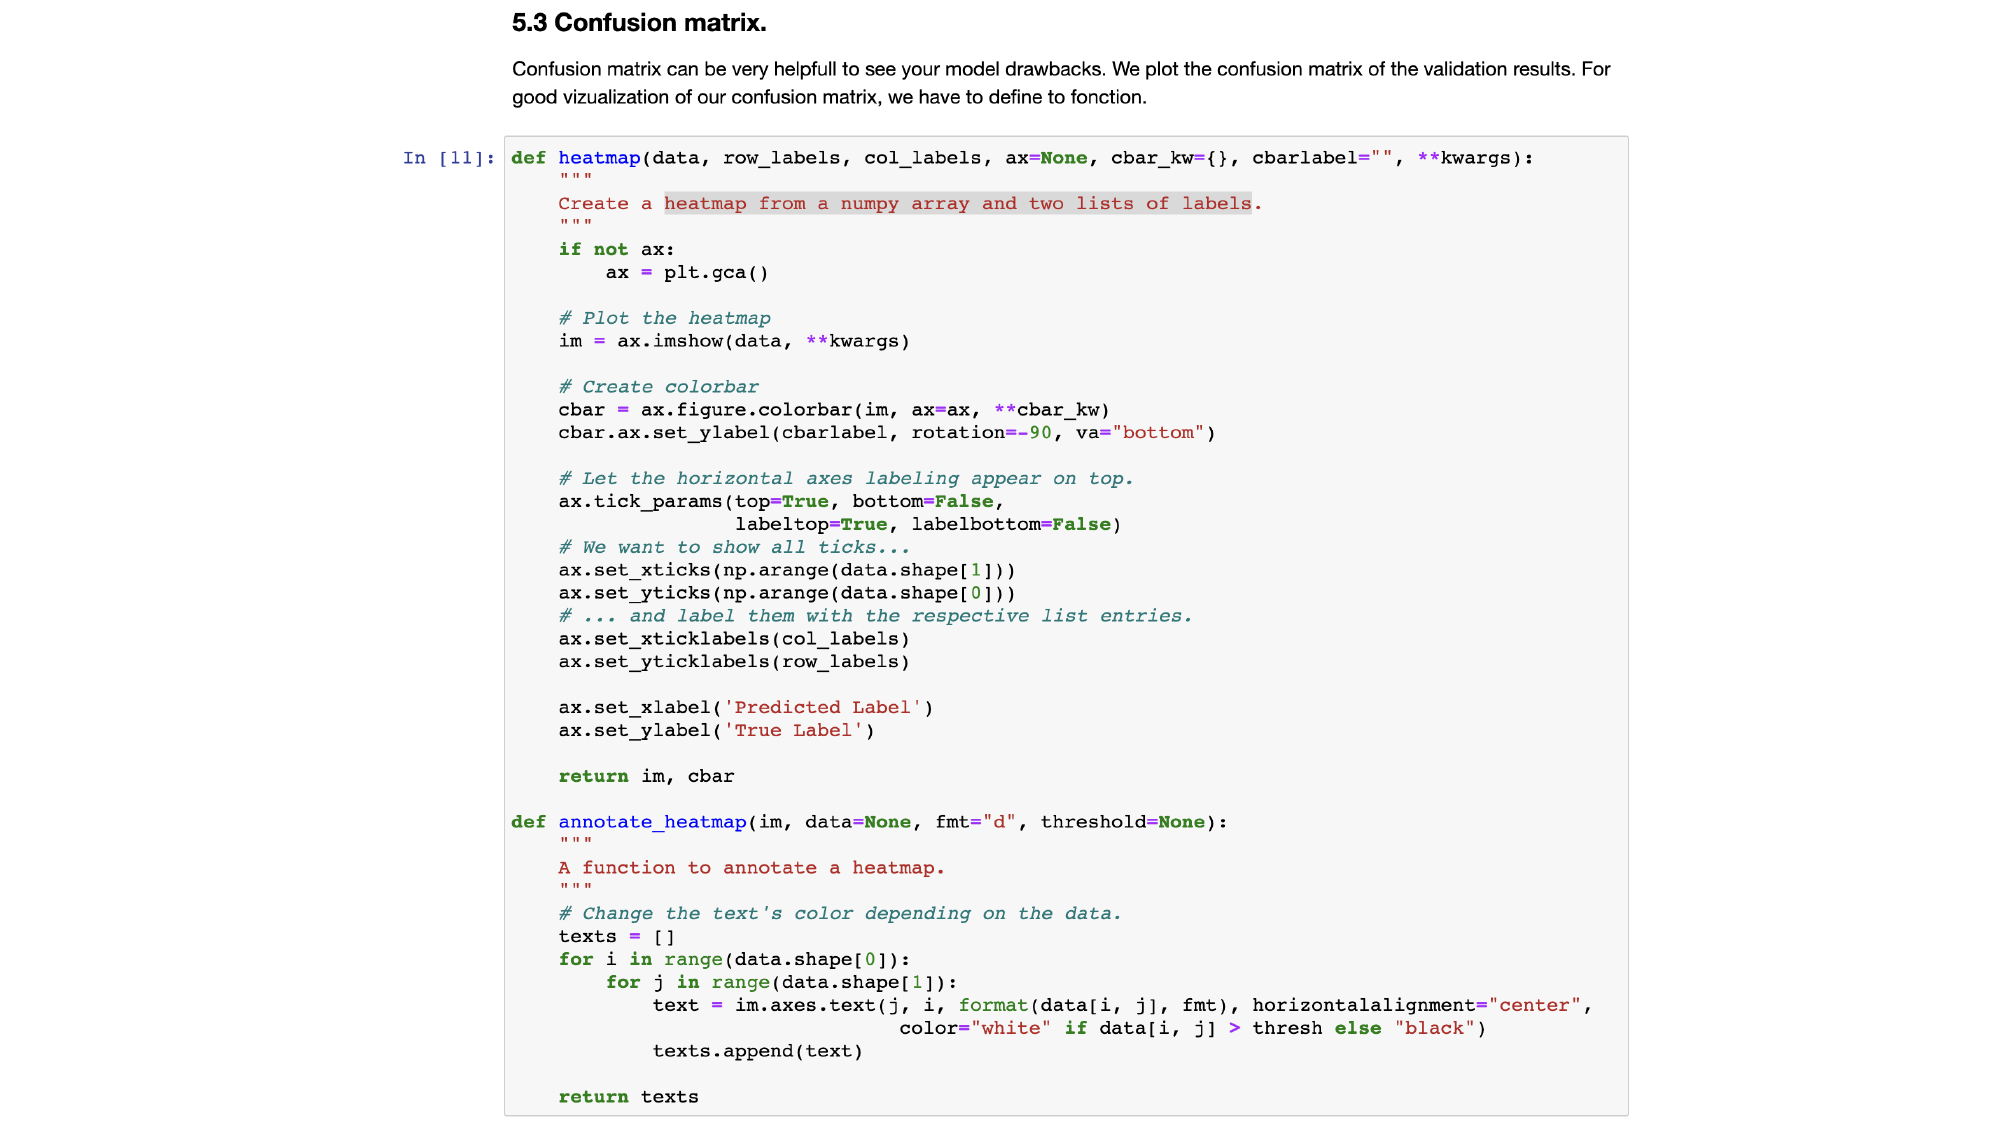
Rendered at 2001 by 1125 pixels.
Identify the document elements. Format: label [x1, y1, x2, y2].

picture [365, 0, 1635, 1125]
